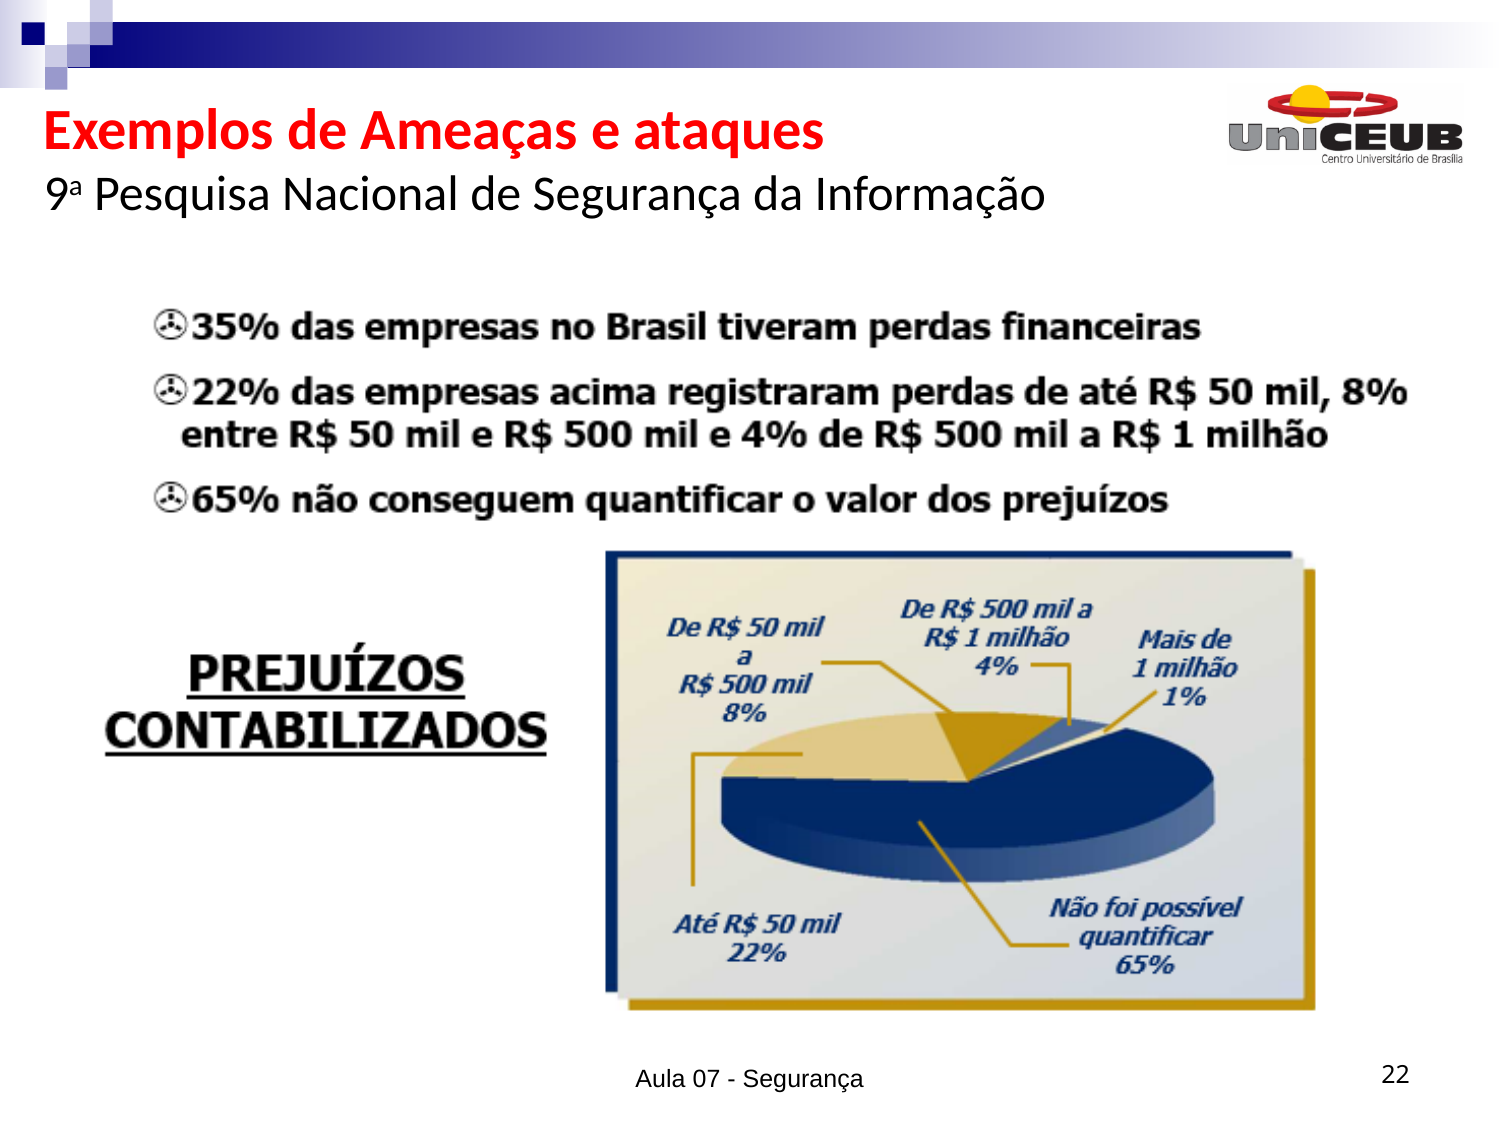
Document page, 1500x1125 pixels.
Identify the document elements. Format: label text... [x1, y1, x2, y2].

footer Aula 07 - Segurança [512, 1033, 988, 1100]
text_box Exemplos de Ameaças e ataques 9a Pesquisa Nacional de Segurança da Informação [28, 83, 1321, 230]
picture [63, 273, 1446, 1026]
slide_number ‹#› [1074, 1033, 1425, 1100]
picture [1227, 83, 1464, 165]
